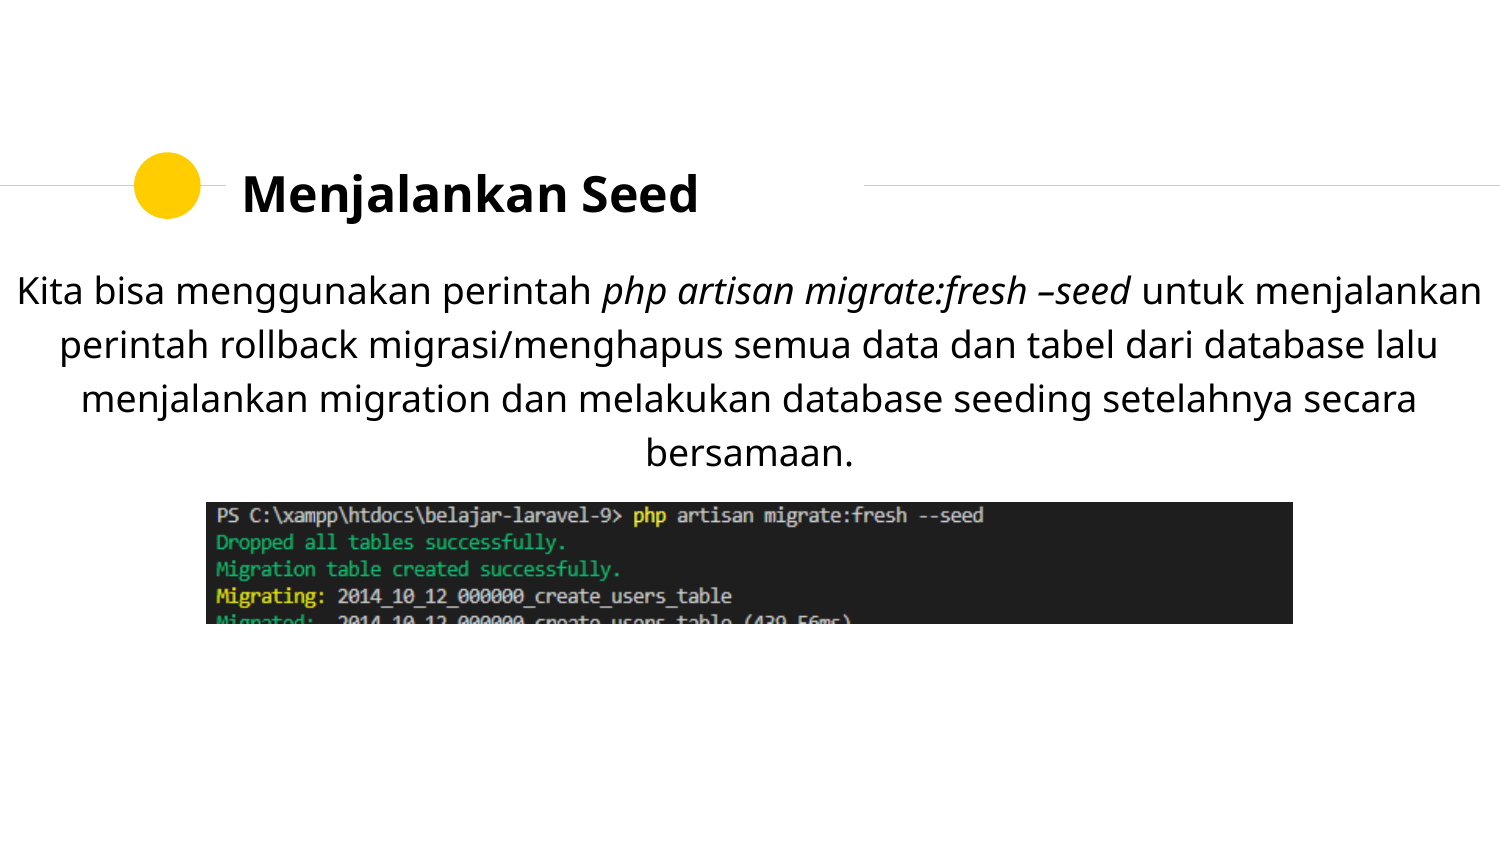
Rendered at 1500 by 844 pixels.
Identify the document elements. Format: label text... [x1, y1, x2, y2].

list Kita bisa menggunakan perintah php artisan migrate:fresh –seed untuk menjalankan perintah rollback migrasi/menghapus semua data dan tabel dari database lalu menjalankan migration dan melakukan database seeding setelahnya secara bersamaan. [0, 243, 1500, 471]
picture [206, 502, 1294, 624]
title Menjalankan Seed [226, 146, 863, 219]
